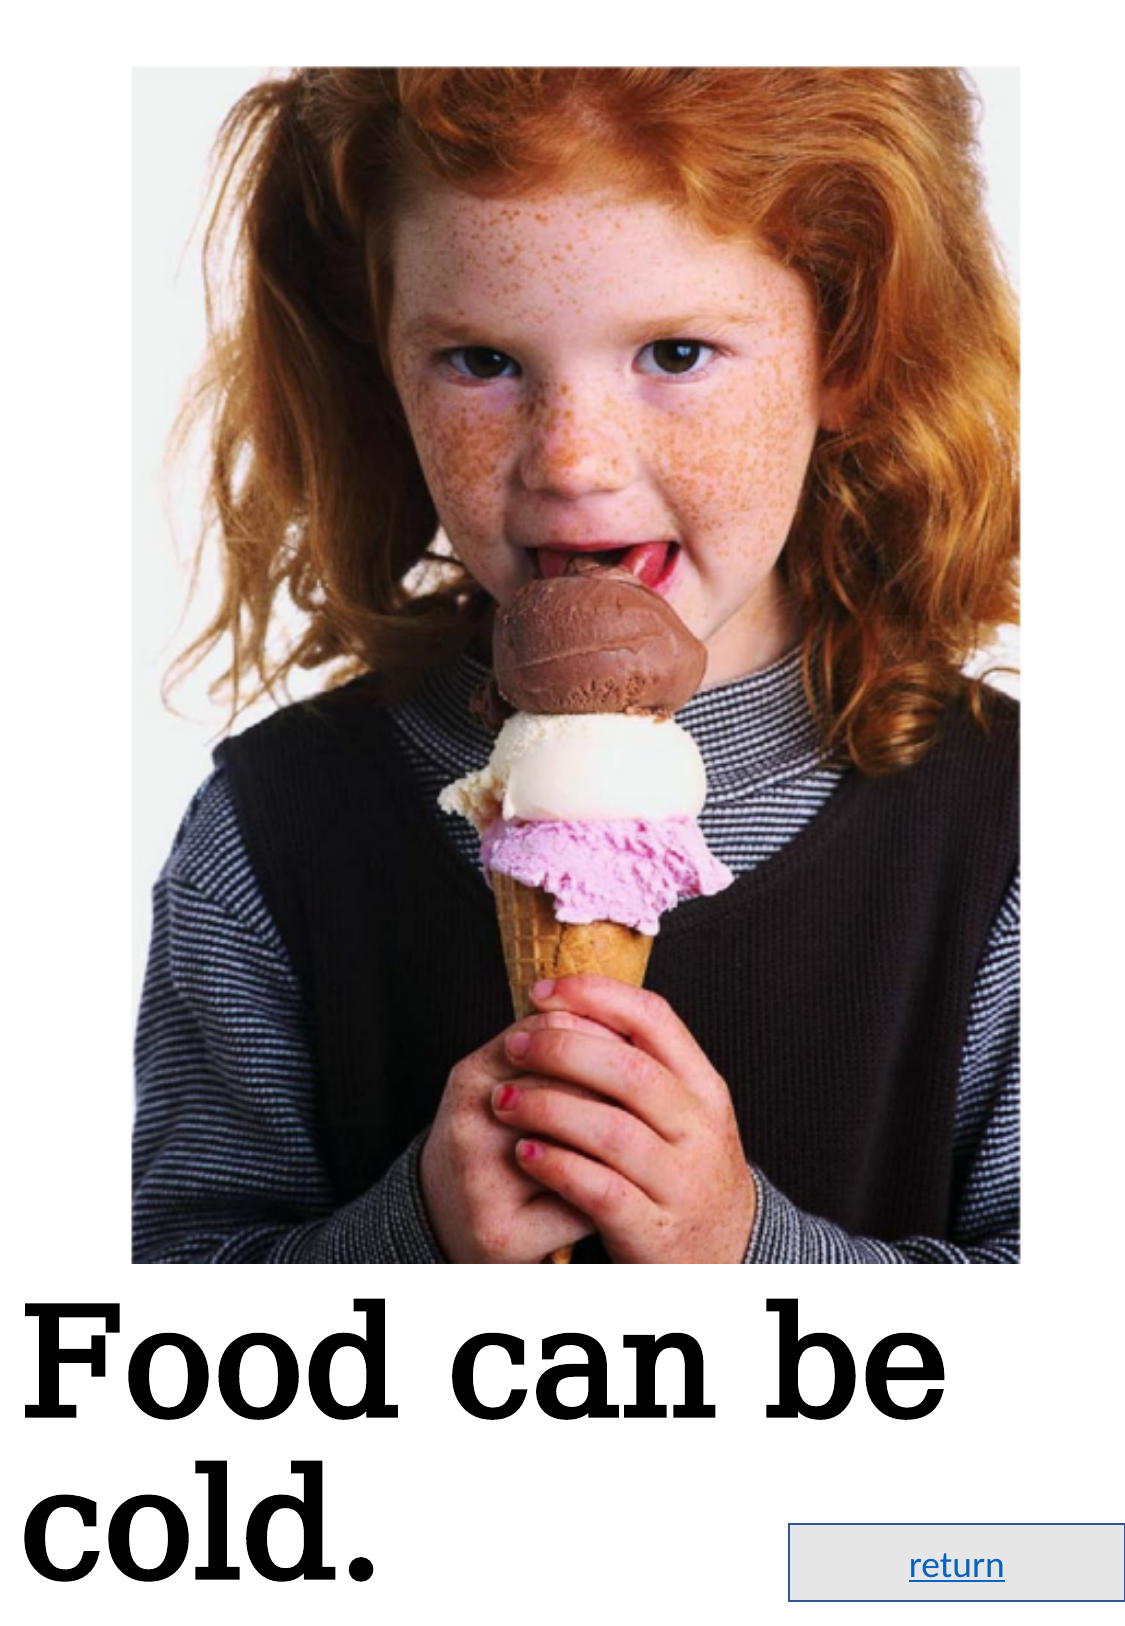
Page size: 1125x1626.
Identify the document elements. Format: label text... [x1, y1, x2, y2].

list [130, 65, 1023, 1264]
title Food can be cold. [4, 1290, 1125, 1605]
text_box return [788, 1523, 1125, 1602]
